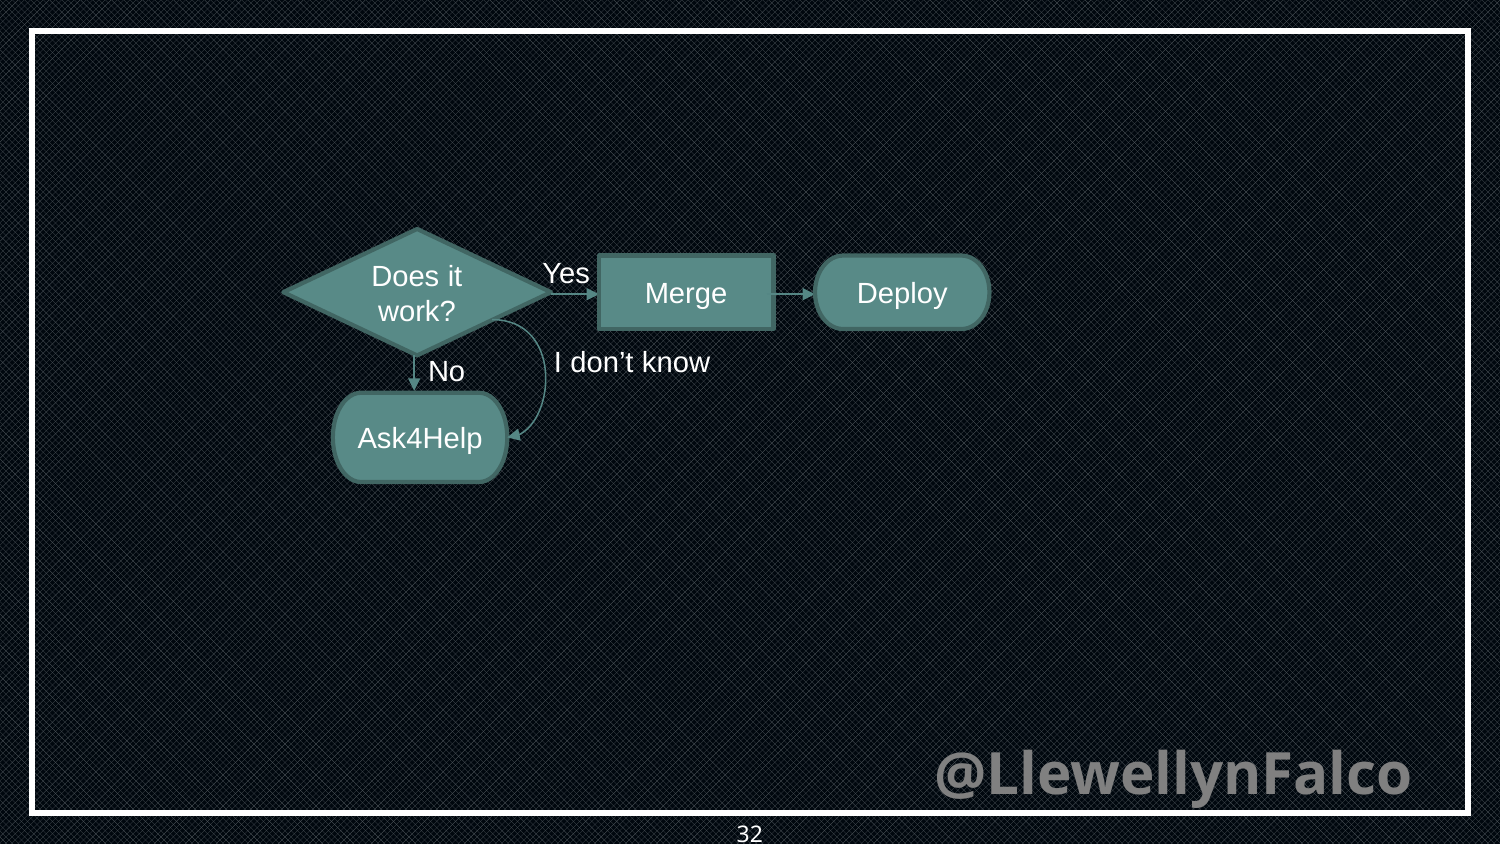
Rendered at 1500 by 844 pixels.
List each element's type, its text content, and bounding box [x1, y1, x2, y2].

text_box Merge [597, 253, 776, 331]
text_box Ask4Help [330, 390, 510, 485]
text_box No [413, 345, 481, 395]
slide_number 32 [0, 804, 1500, 840]
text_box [440, 370, 559, 387]
text_box Does it work? [281, 227, 544, 356]
text_box Deploy [812, 253, 992, 332]
text_box I don’t know [539, 336, 726, 386]
text_box Yes [527, 247, 606, 298]
